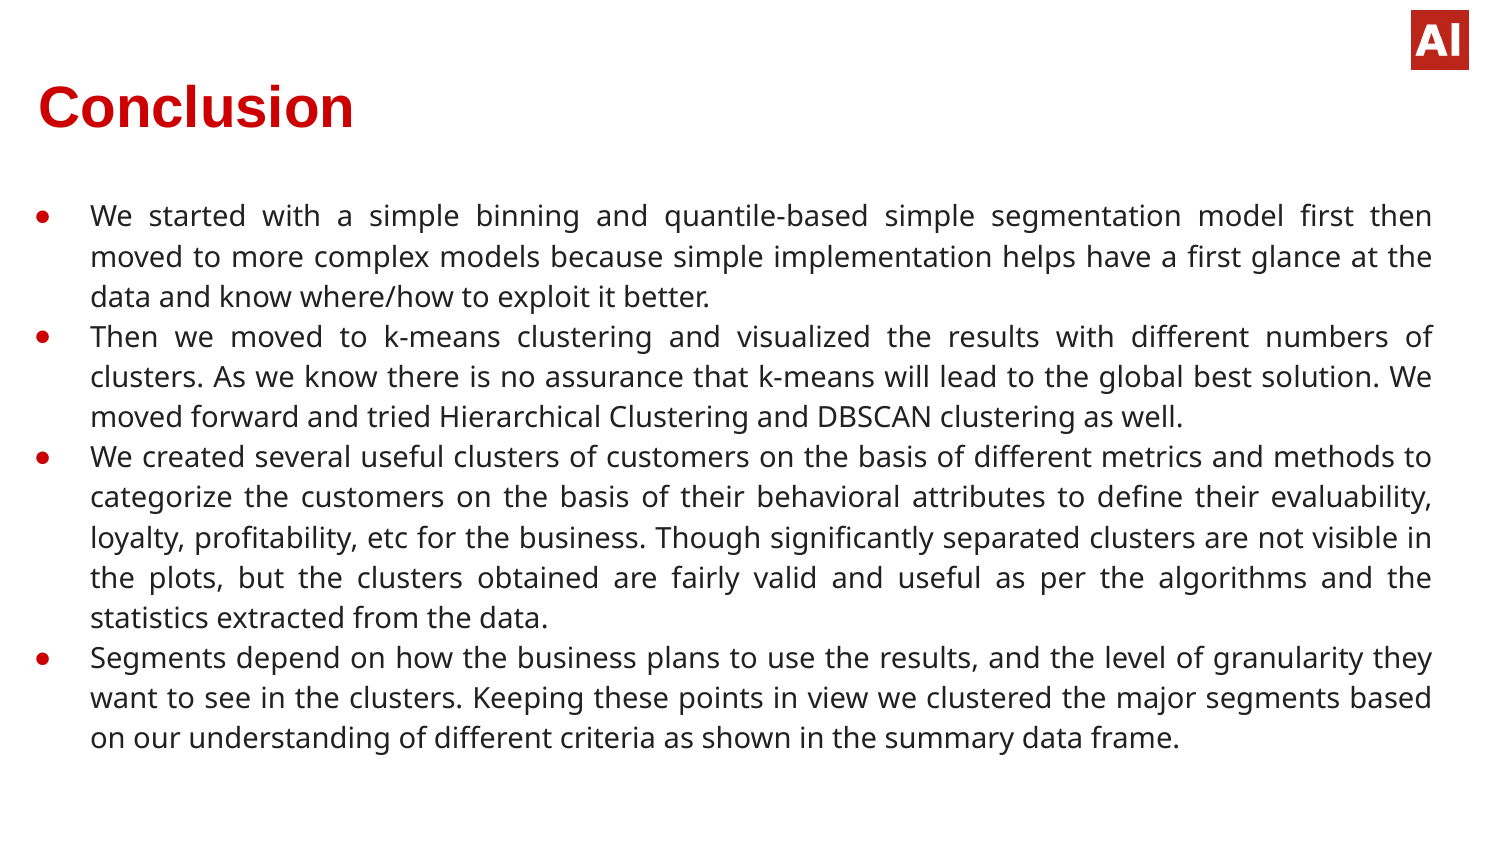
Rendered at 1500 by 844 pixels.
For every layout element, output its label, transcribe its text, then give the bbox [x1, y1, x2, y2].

list We started with a simple binning and quantile-based simple segmentation model first then moved to more complex models because simple implementation helps have a first glance at the data and know where/how to exploit it better. Then we moved to k-means clustering and visualized the results with different numbers of clusters. As we know there is no assurance that k-means will lead to the global best solution. We moved forward and tried Hierarchical Clustering and DBSCAN clustering as well. We created several useful clusters of customers on the basis of different metrics and methods to categorize the customers on the basis of their behavioral attributes to define their evaluability, loyalty, profitability, etc for the business. Though significantly separated clusters are not visible in the plots, but the clusters obtained are fairly valid and useful as per the algorithms and the statistics extracted from the data. Segments depend on how the business plans to use the results, and the level of granularity they want to see in the clusters. Keeping these points in view we clustered the major segments based on our understanding of different criteria as shown in the summary data frame. [0, 177, 1449, 823]
title Conclusion [23, 54, 1422, 149]
picture [1411, 10, 1469, 70]
